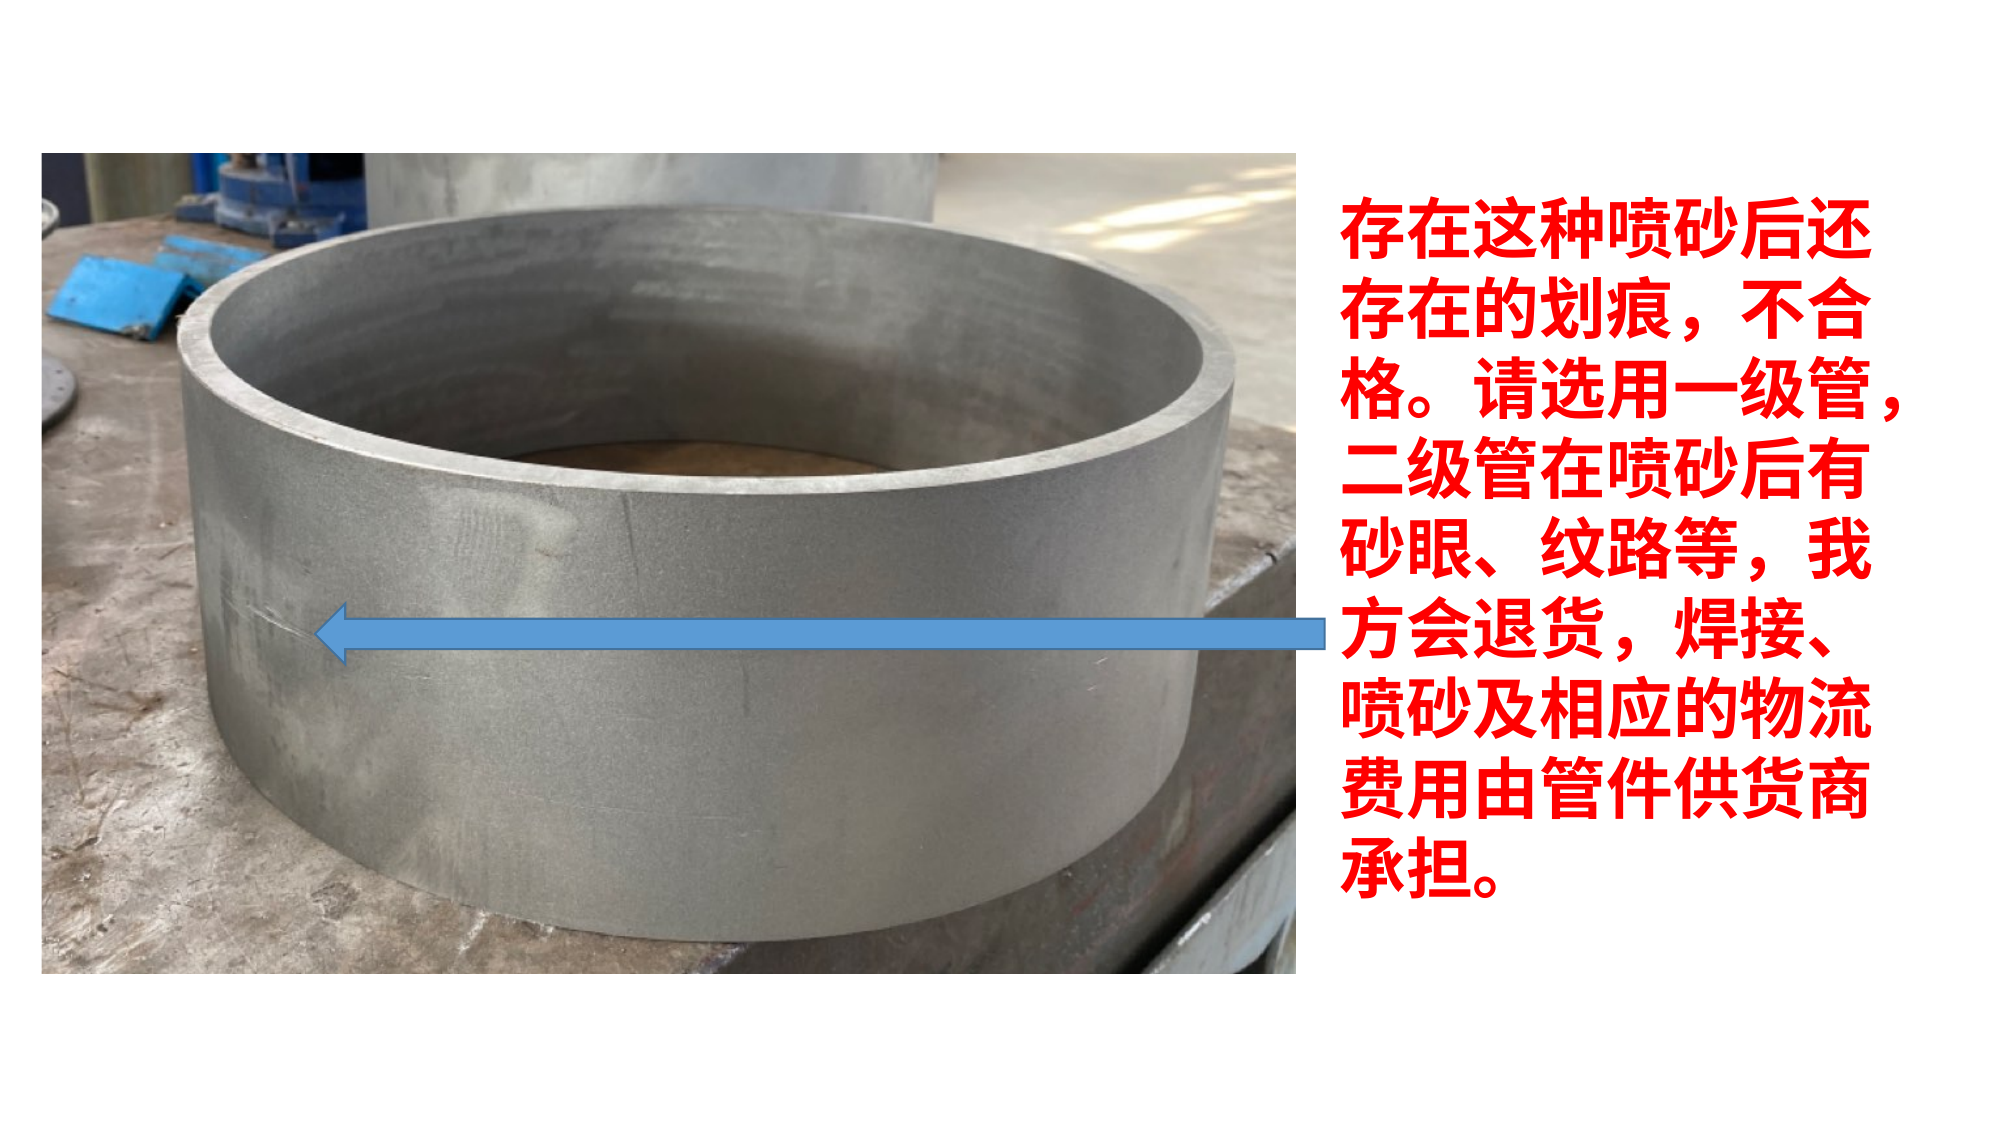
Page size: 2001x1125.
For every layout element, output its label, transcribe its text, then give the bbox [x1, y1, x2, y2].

text_box [1296, 617, 1326, 651]
text_box 存在这种喷砂后还存在的划痕，不合格。请选用一级管，二级管在喷砂后有砂眼、纹路等，我方会退货，焊接、喷砂及相应的物流费用由管件供货商承担。 [1324, 179, 1942, 914]
picture [41, 152, 1296, 974]
